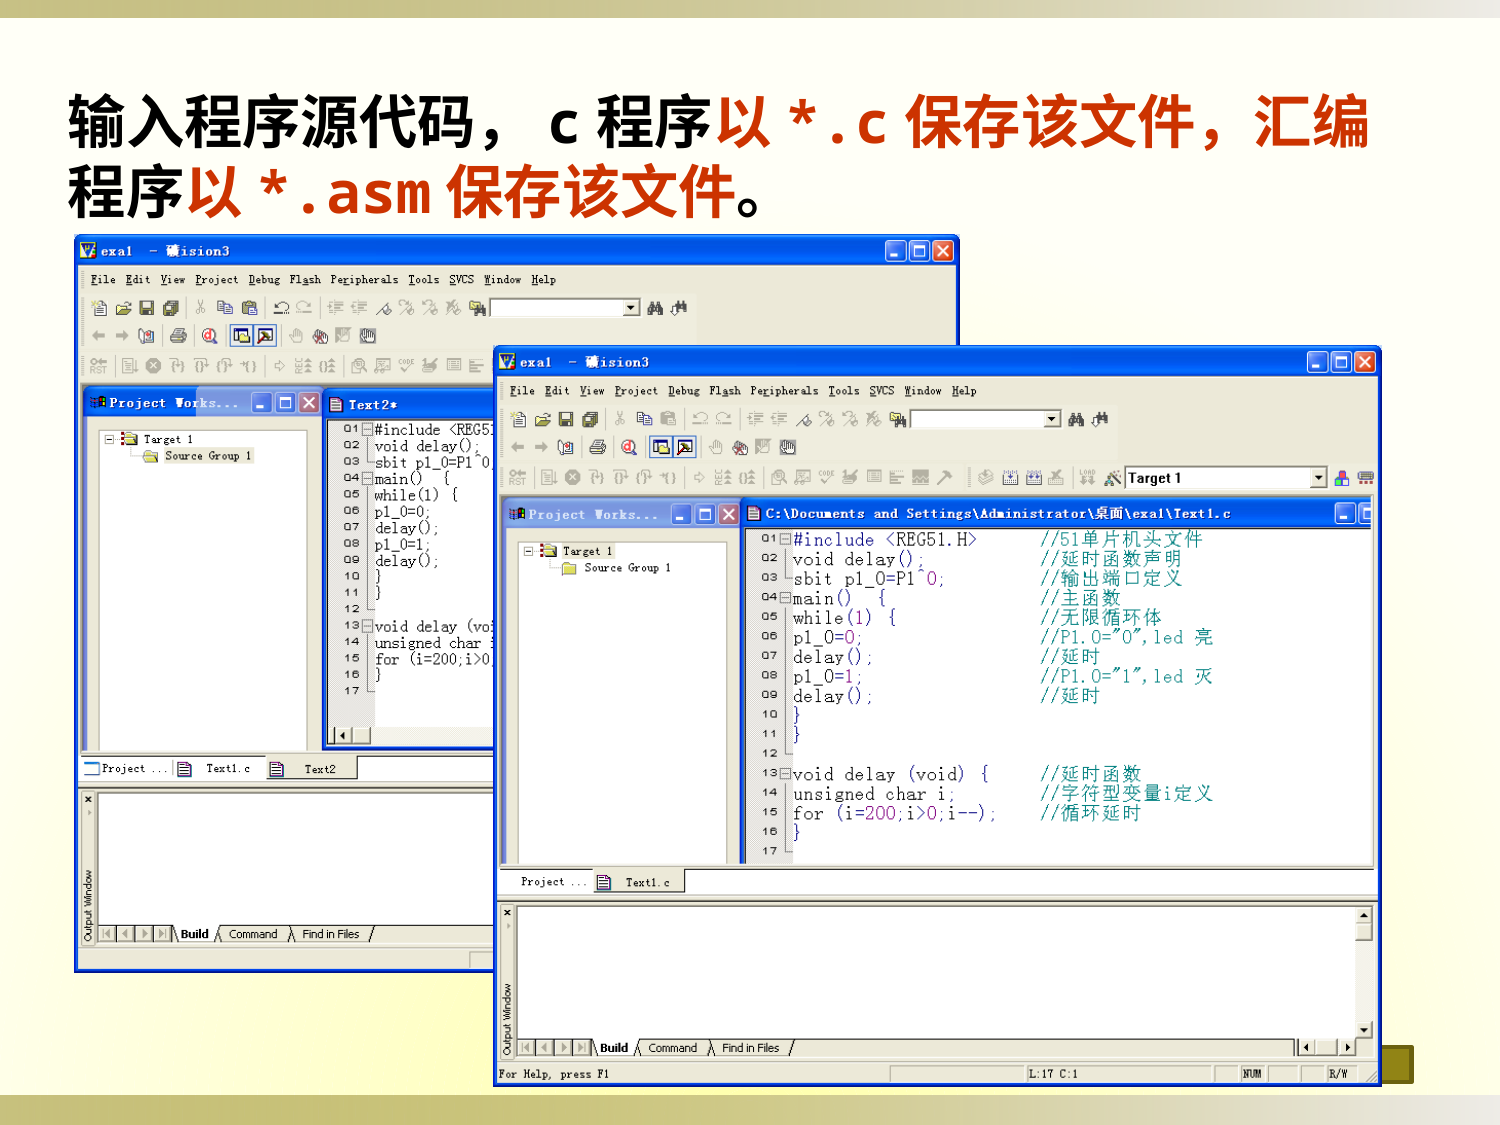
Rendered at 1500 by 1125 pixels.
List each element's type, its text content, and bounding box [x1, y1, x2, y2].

text_box 输入程序源代码，c程序以*.c保存该文件，汇编程序以*.asm保存该文件。 [53, 78, 1414, 233]
picture [73, 234, 1383, 1087]
